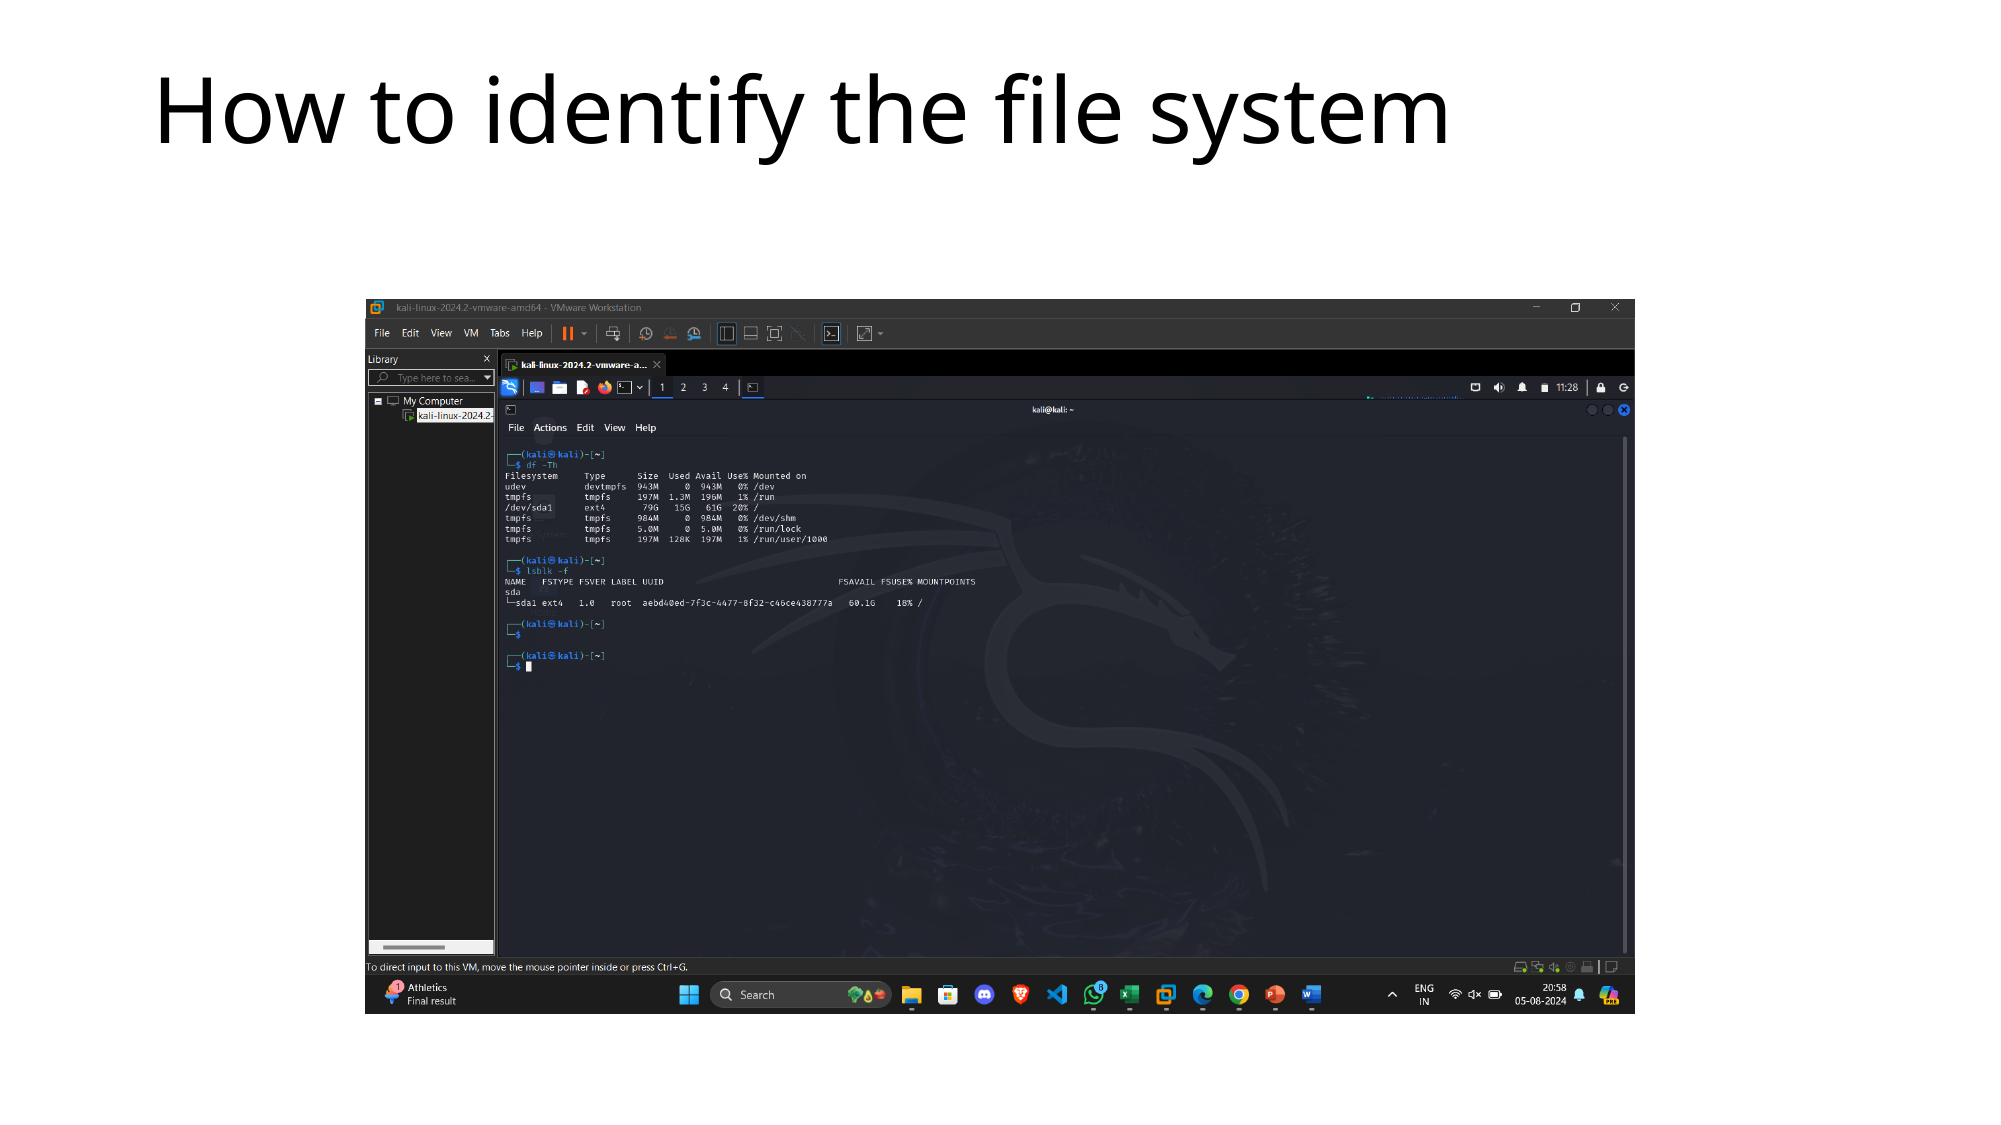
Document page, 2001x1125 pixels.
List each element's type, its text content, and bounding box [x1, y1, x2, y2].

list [365, 299, 1635, 1014]
title How to identify the file system [137, 59, 1863, 278]
